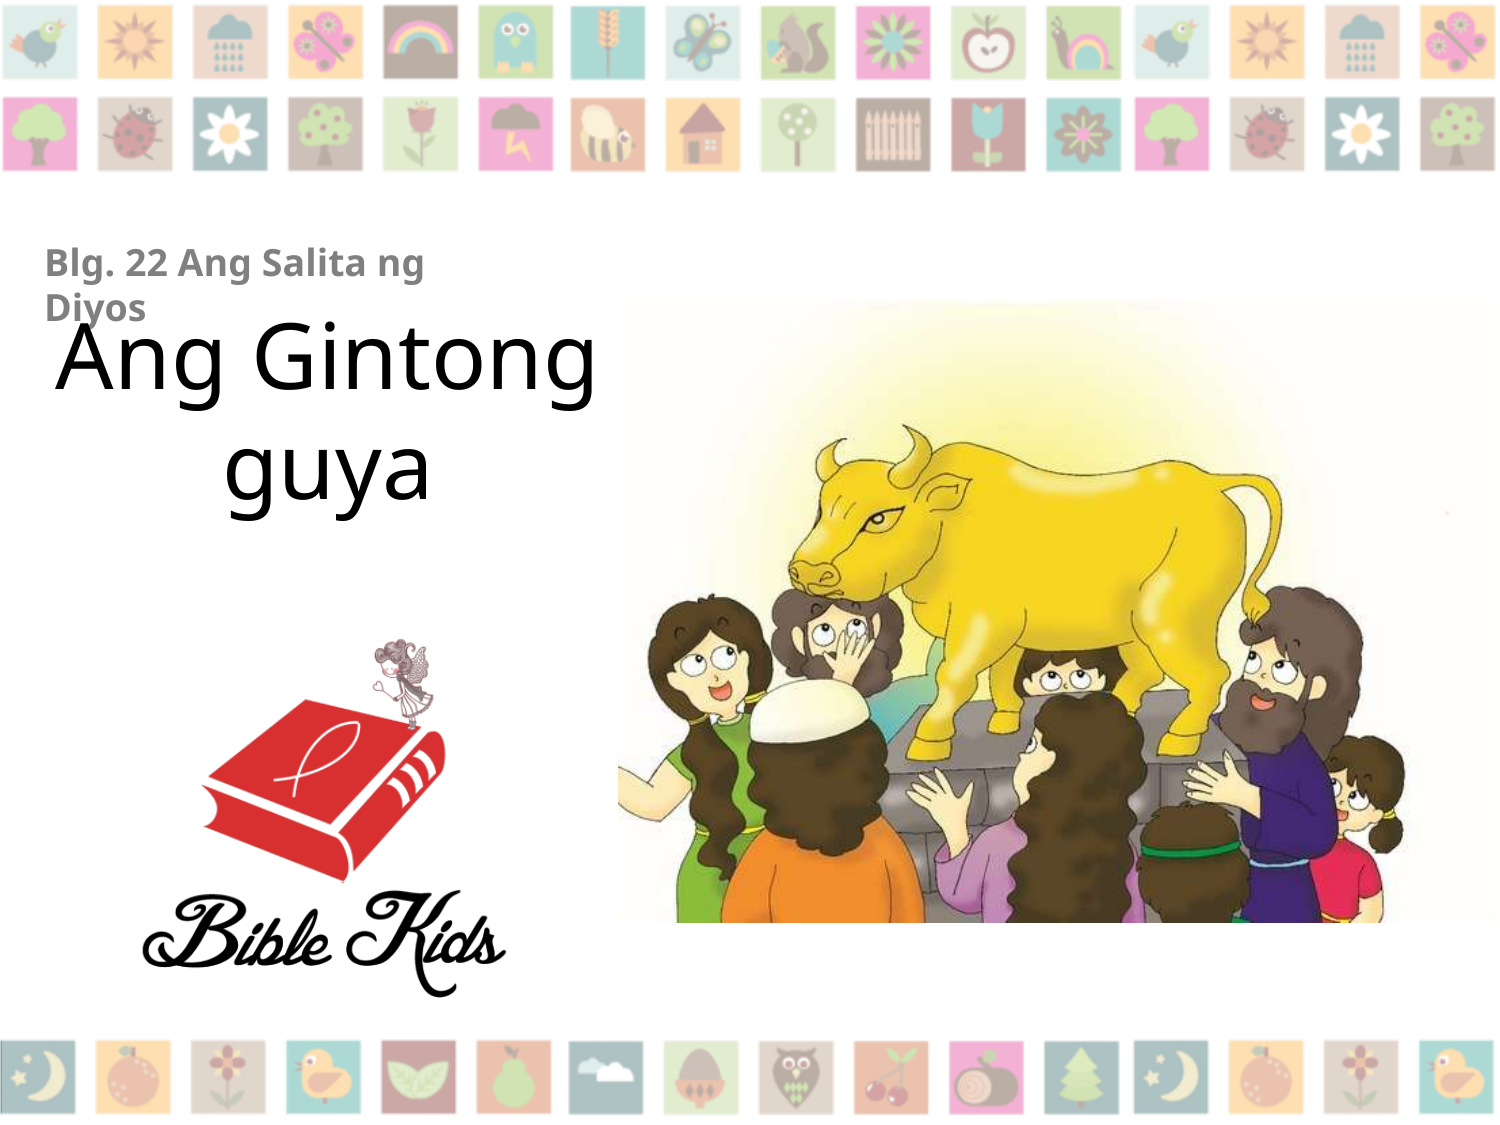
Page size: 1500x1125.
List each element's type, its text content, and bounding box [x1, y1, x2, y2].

picture [117, 600, 544, 1027]
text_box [0, 1028, 1500, 1118]
text_box Ang Gintong guya [5, 290, 651, 526]
text_box Blg. 22 Ang Salita ng Diyos [29, 231, 543, 290]
picture [618, 300, 1500, 923]
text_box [0, 3, 1500, 181]
